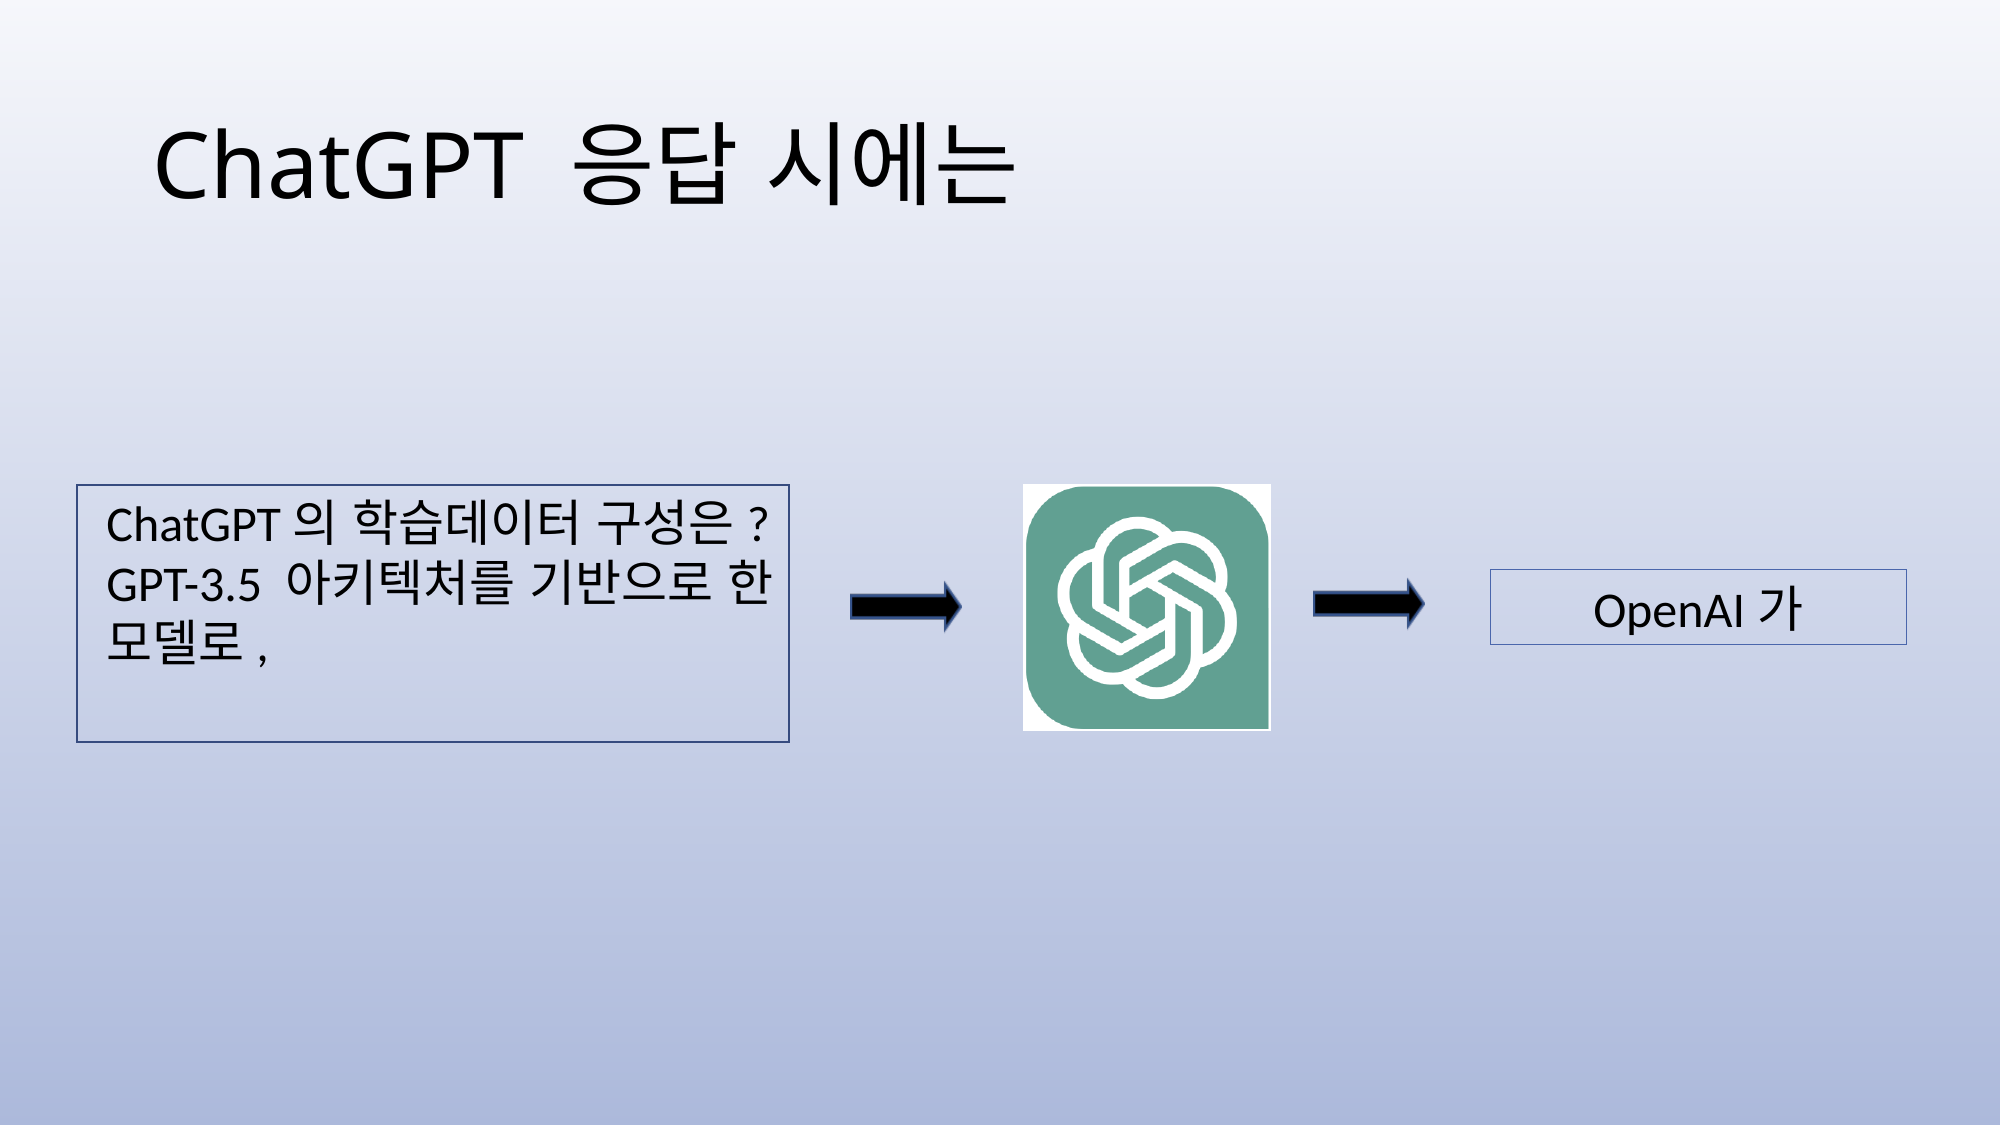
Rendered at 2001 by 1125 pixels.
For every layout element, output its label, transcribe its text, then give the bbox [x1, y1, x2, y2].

picture [1313, 577, 1425, 631]
picture [850, 580, 962, 634]
picture [1023, 484, 1271, 731]
text_box OpenAI가 [1490, 569, 1907, 645]
text_box [76, 484, 790, 743]
title ChatGPT 응답 시에는 [137, 59, 1863, 278]
text_box ChatGPT의 학습데이터 구성은? GPT-3.5 아키텍처를 기반으로 한 모델로, [91, 484, 789, 680]
